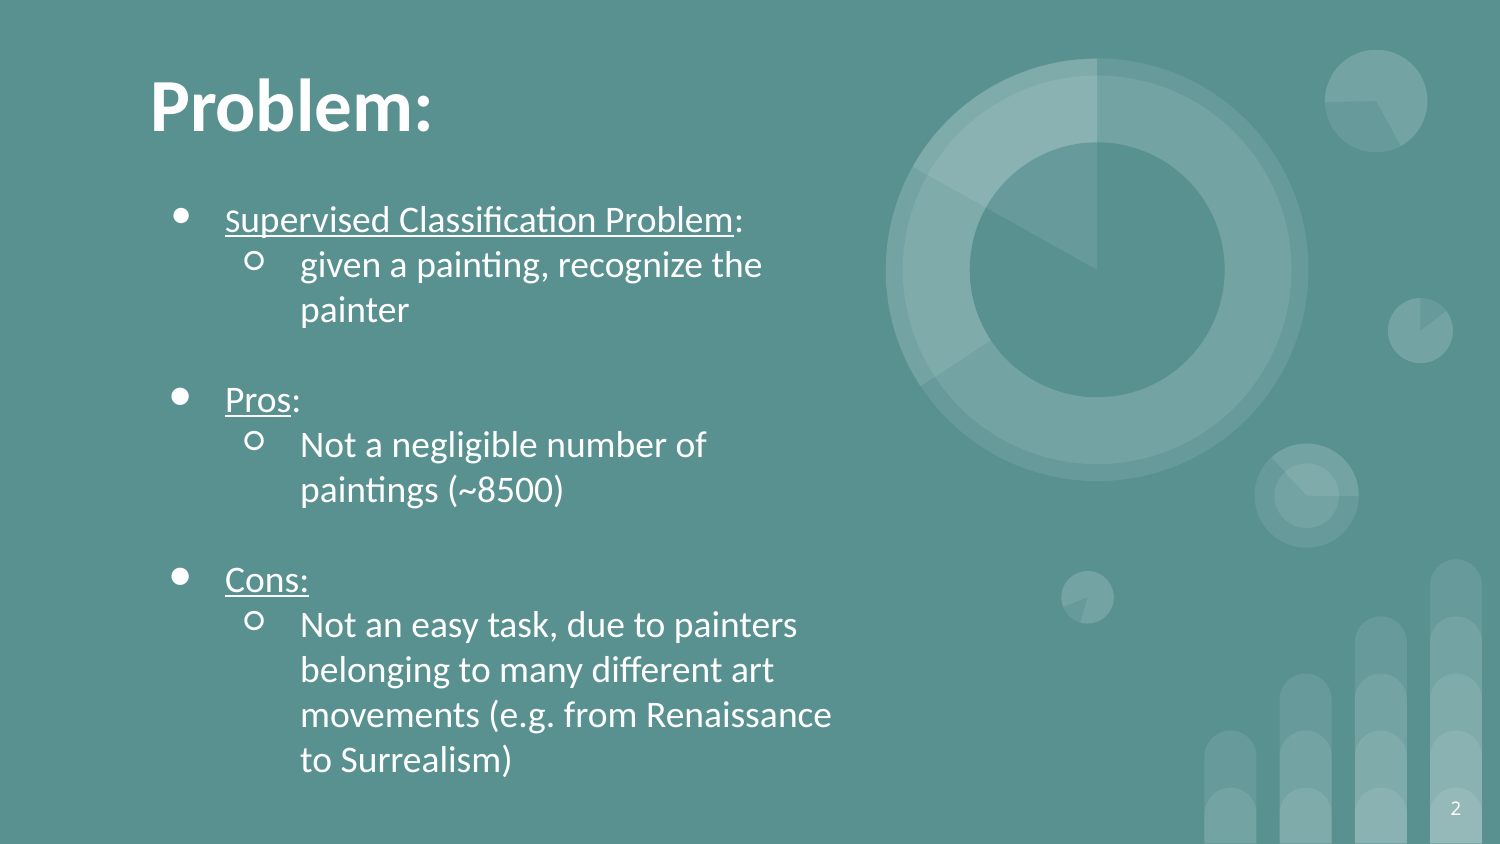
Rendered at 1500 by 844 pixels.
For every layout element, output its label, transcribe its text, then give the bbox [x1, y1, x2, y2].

title Problem: [135, 39, 834, 163]
slide_number ‹#› [1386, 777, 1477, 842]
subtitle Supervised Classification Problem: given a painting, recognize the painter Pros: Not a negligible number of paintings (~8500) Cons: Not an easy task, due to painters belonging to many different art movements (e.g. from Renaissance to Surrealism) [135, 180, 870, 704]
